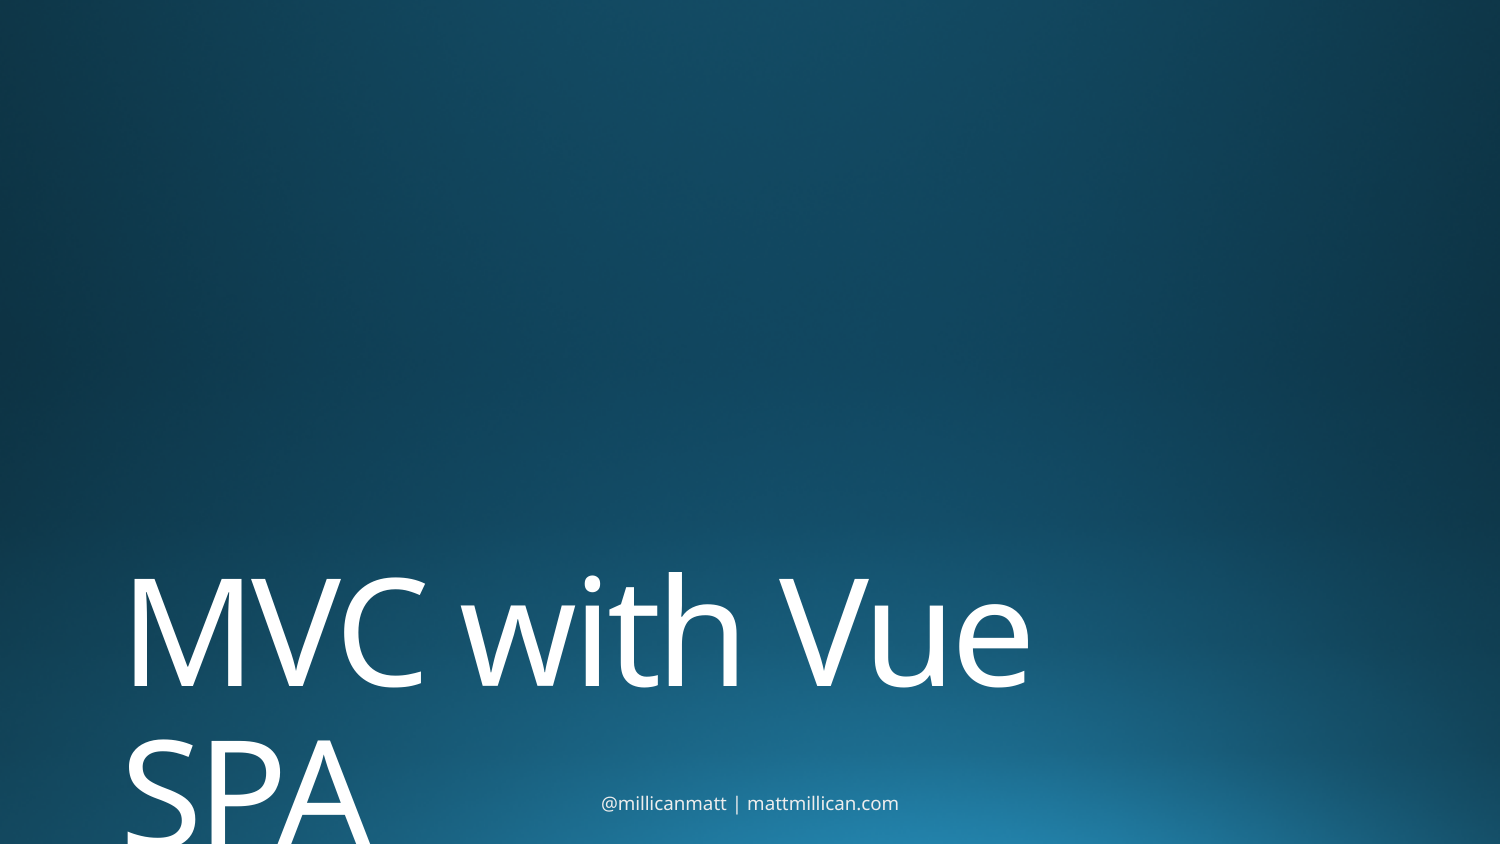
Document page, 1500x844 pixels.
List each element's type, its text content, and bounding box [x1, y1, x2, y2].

picture [0, 0, 1500, 844]
footer @millicanmatt | mattmillican.com [496, 782, 1004, 827]
title MVC with Vue SPA [105, 549, 1231, 752]
